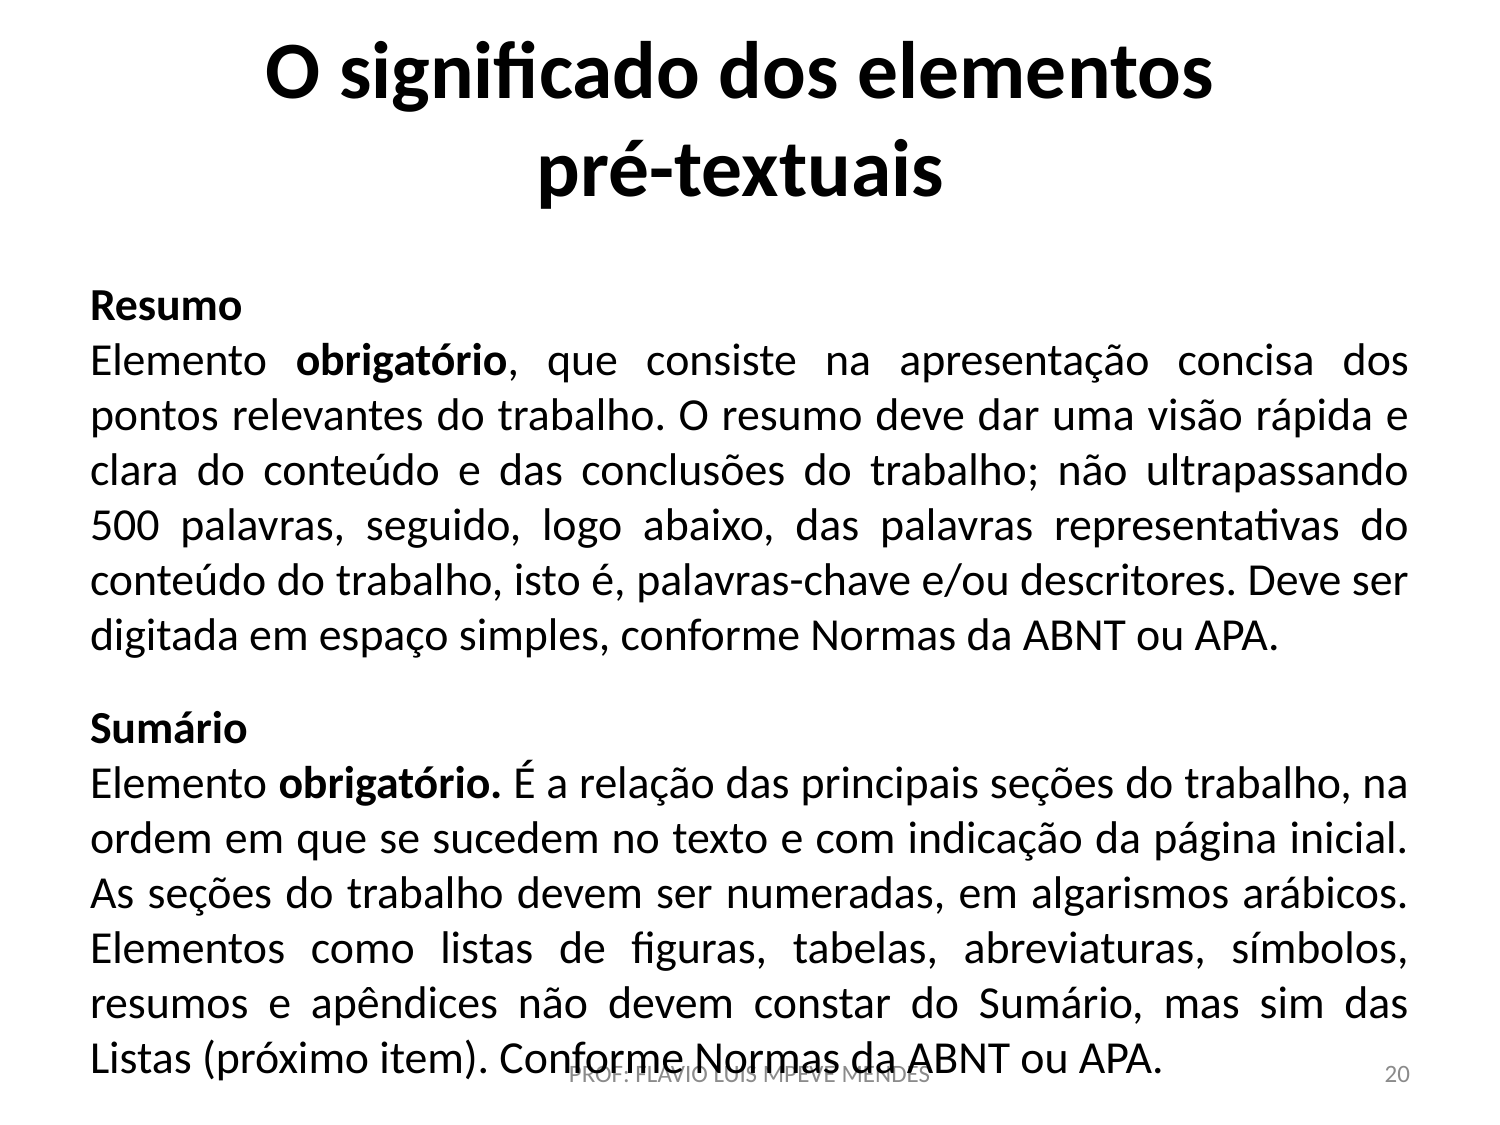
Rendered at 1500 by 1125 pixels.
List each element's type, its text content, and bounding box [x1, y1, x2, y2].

footer PROF: FLÁVIO LUIS MPEVE MENDES [512, 1042, 988, 1103]
list Resumo Elemento obrigatório, que consiste na apresentação concisa dos pontos relevantes do trabalho. O resumo deve dar uma visão rápida e clara do conteúdo e das conclusões do trabalho; não ultrapassando 500 palavras, seguido, logo abaixo, das palavras representativas do conteúdo do trabalho, isto é, palavras-chave e/ou descritores. Deve ser digitada em espaço simples, conforme Normas da ABNT ou APA. Sumário Elemento obrigatório. É a relação das principais seções do trabalho, na ordem em que se sucedem no texto e com indicação da página inicial. As seções do trabalho devem ser numeradas, em algarismos arábicos. Elementos como listas de figuras, tabelas, abreviaturas, símbolos, resumos e apêndices não devem constar do Sumário, mas sim das Listas (próximo item). Conforme Normas da ABNT ou APA. [75, 267, 1425, 1118]
title O significado dos elementos pré-textuais [75, 8, 1425, 220]
slide_number 20 [1074, 1042, 1425, 1103]
